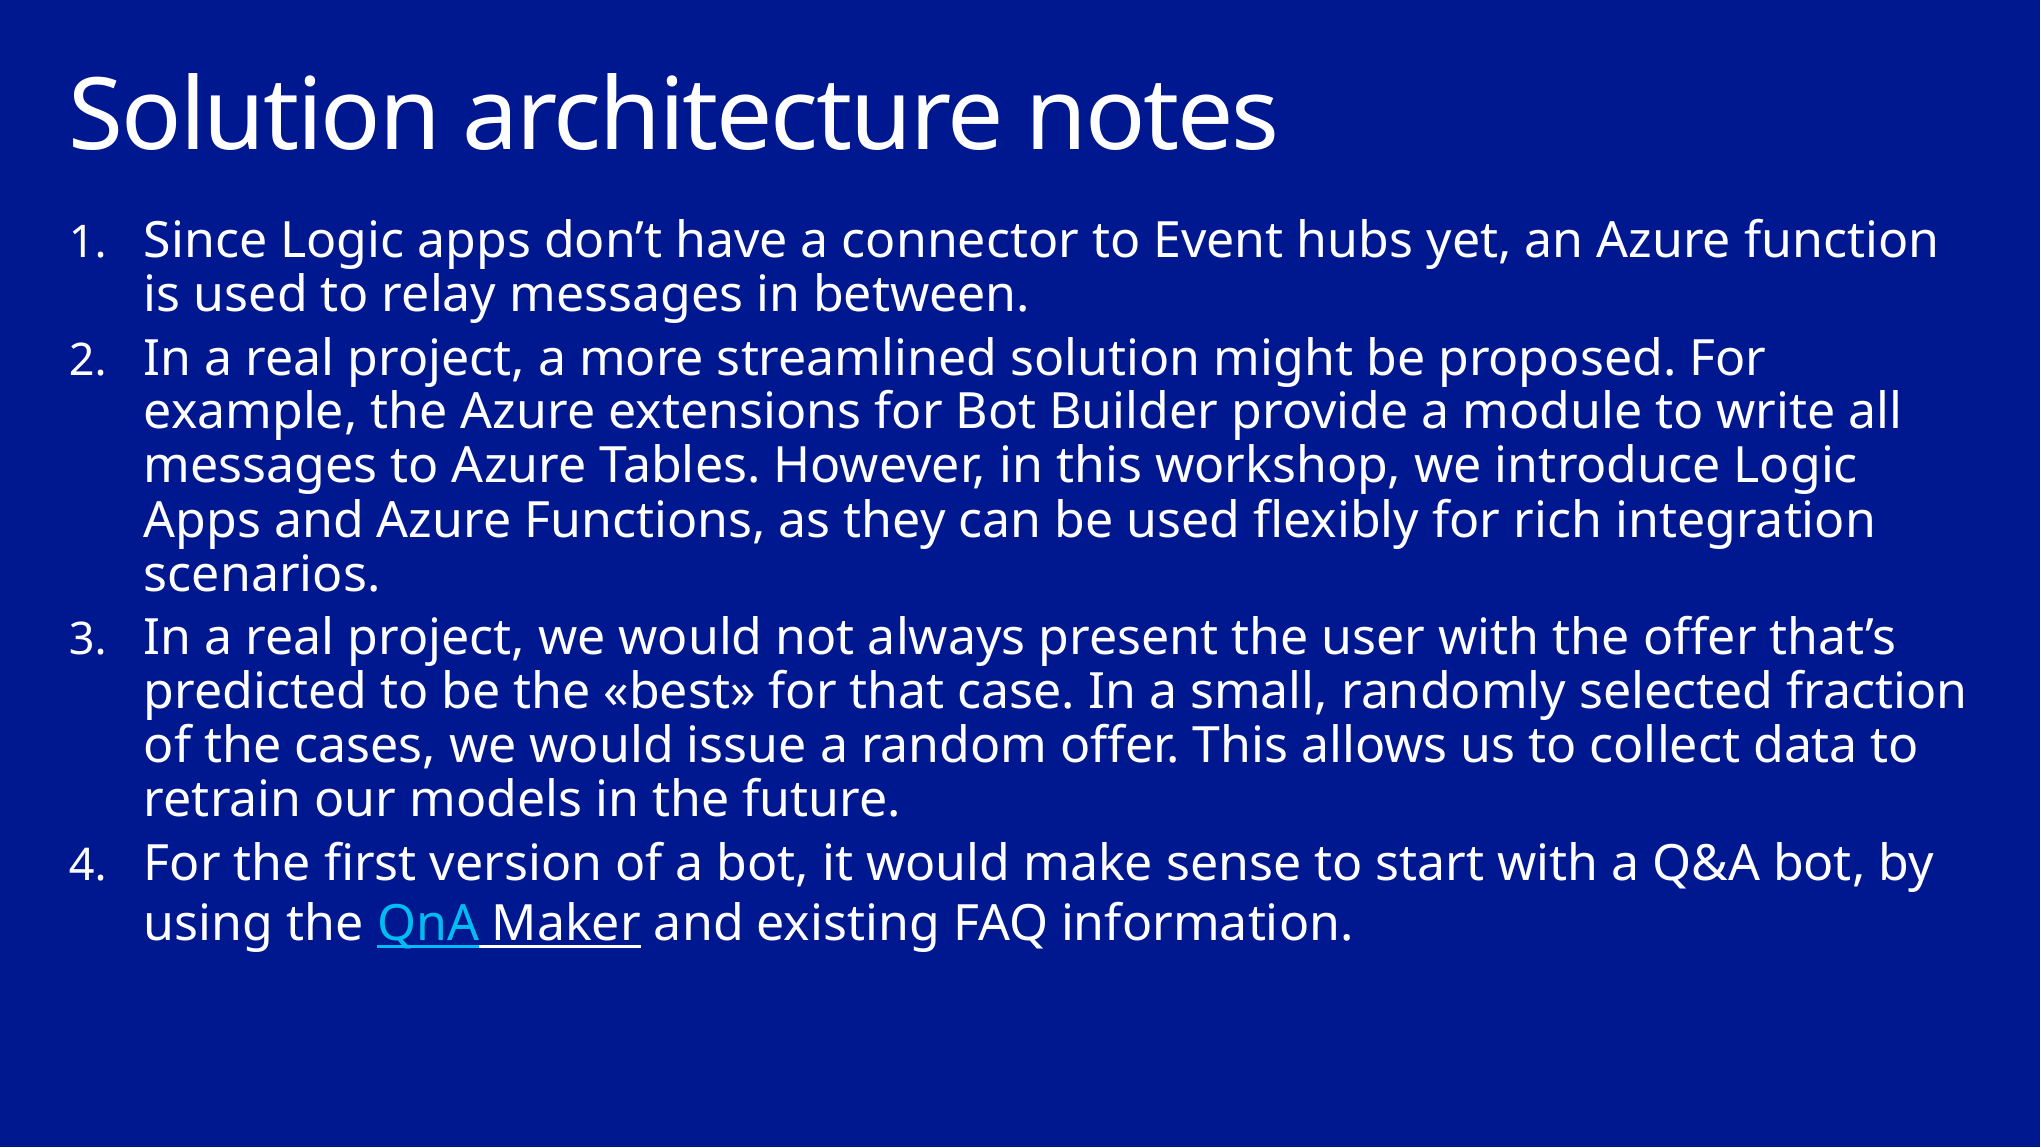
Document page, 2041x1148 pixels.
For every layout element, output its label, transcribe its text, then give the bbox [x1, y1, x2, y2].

list Since Logic apps don’t have a connector to Event hubs yet, an Azure function is used to relay messages in between. In a real project, a more streamlined solution might be proposed. For example, the Azure extensions for Bot Builder provide a module to write all messages to Azure Tables. However, in this workshop, we introduce Logic Apps and Azure Functions, as they can be used flexibly for rich integration scenarios. In a real project, we would not always present the user with the offer that’s predicted to be the «best» for that case. In a small, randomly selected fraction of the cases, we would issue a random offer. This allows us to collect data to retrain our models in the future. For the first version of a bot, it would make sense to start with a Q&A bot, by using the QnA Maker and existing FAQ information. [45, 198, 1996, 920]
title Solution architecture notes [45, 48, 1996, 198]
